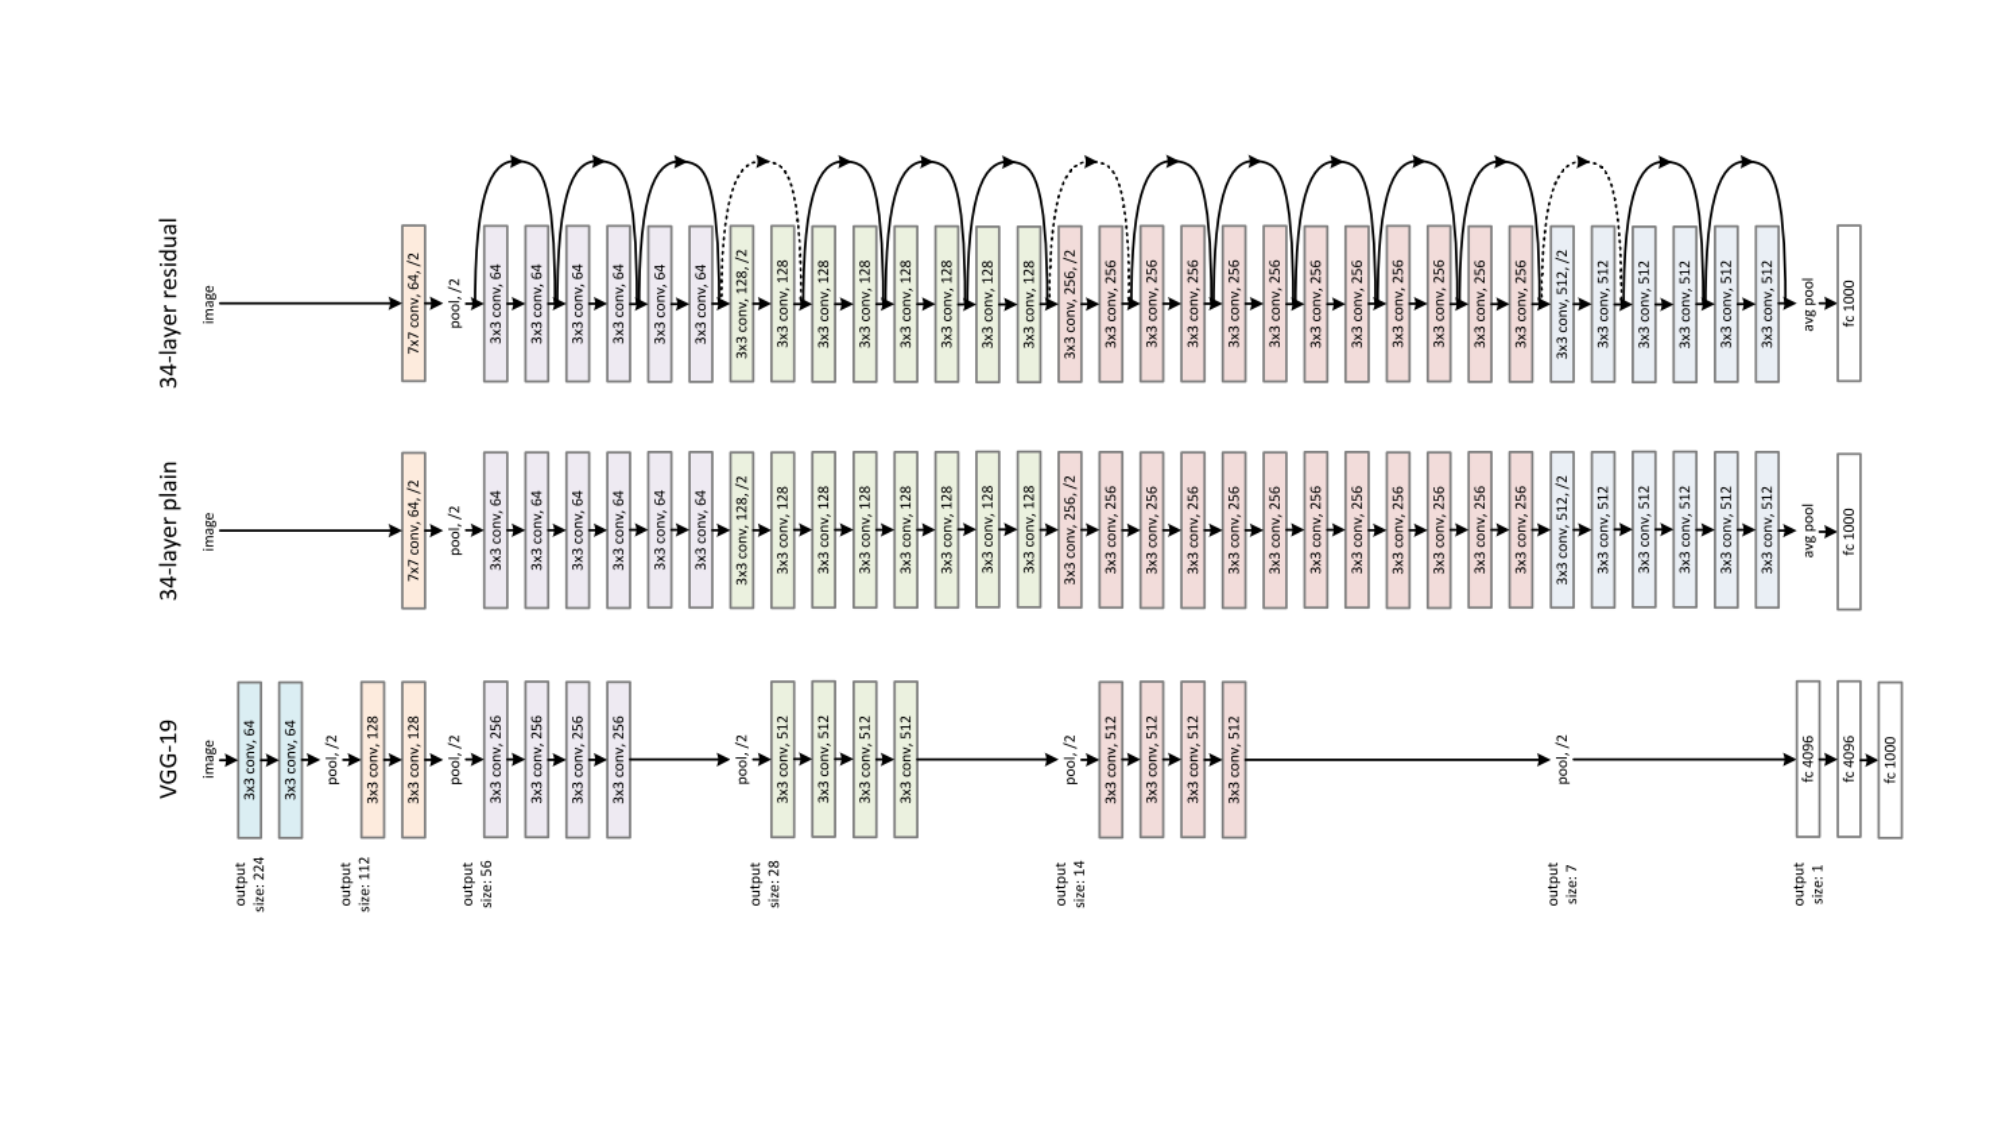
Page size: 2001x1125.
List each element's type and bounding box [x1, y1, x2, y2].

list [137, 146, 1908, 918]
